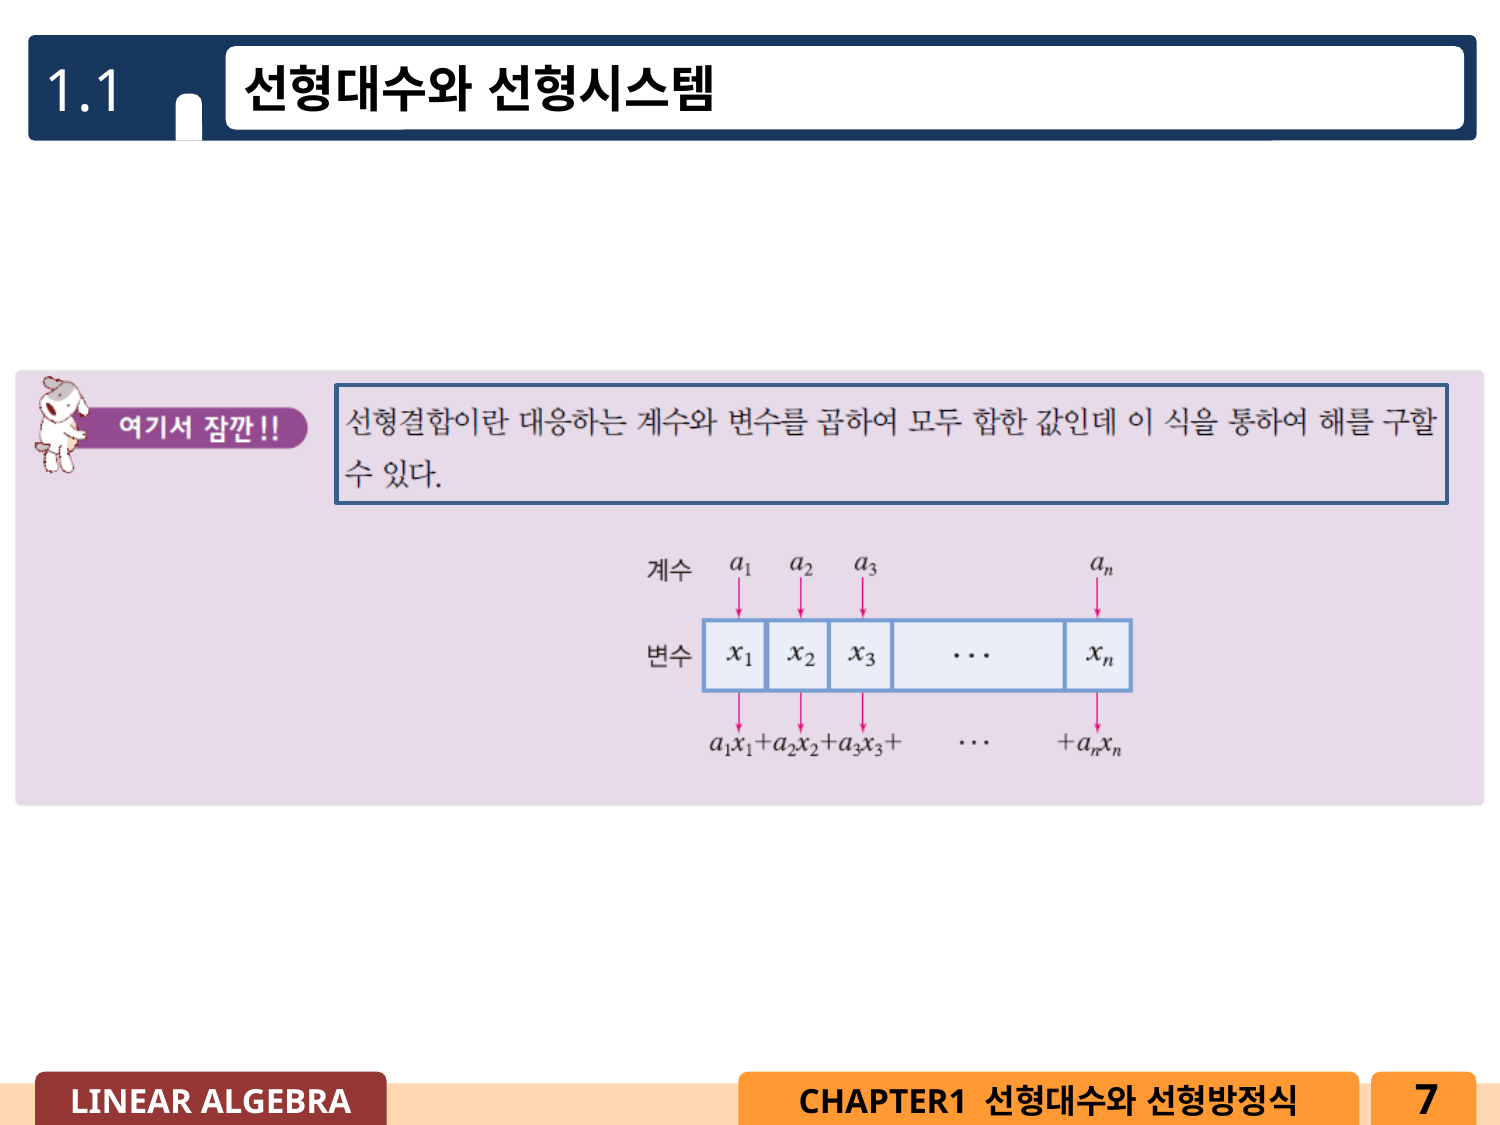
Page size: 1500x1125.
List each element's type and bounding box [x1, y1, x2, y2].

text_box [0, 1071, 1500, 1125]
picture [0, 351, 1500, 828]
text_box [28, 34, 1477, 141]
